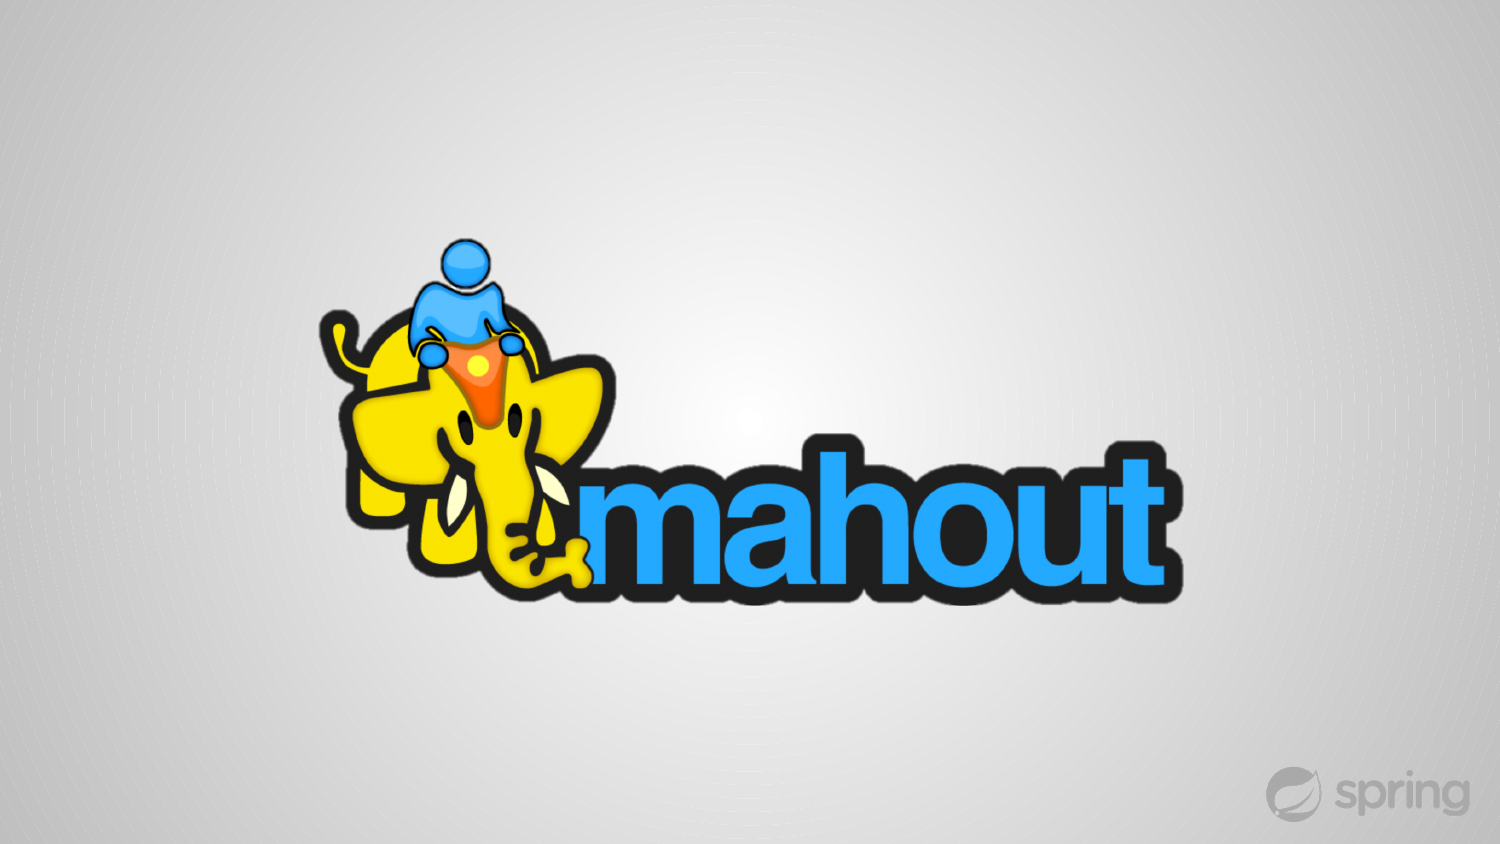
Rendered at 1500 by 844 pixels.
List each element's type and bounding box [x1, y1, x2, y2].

picture [1264, 765, 1470, 823]
picture [309, 237, 1191, 607]
